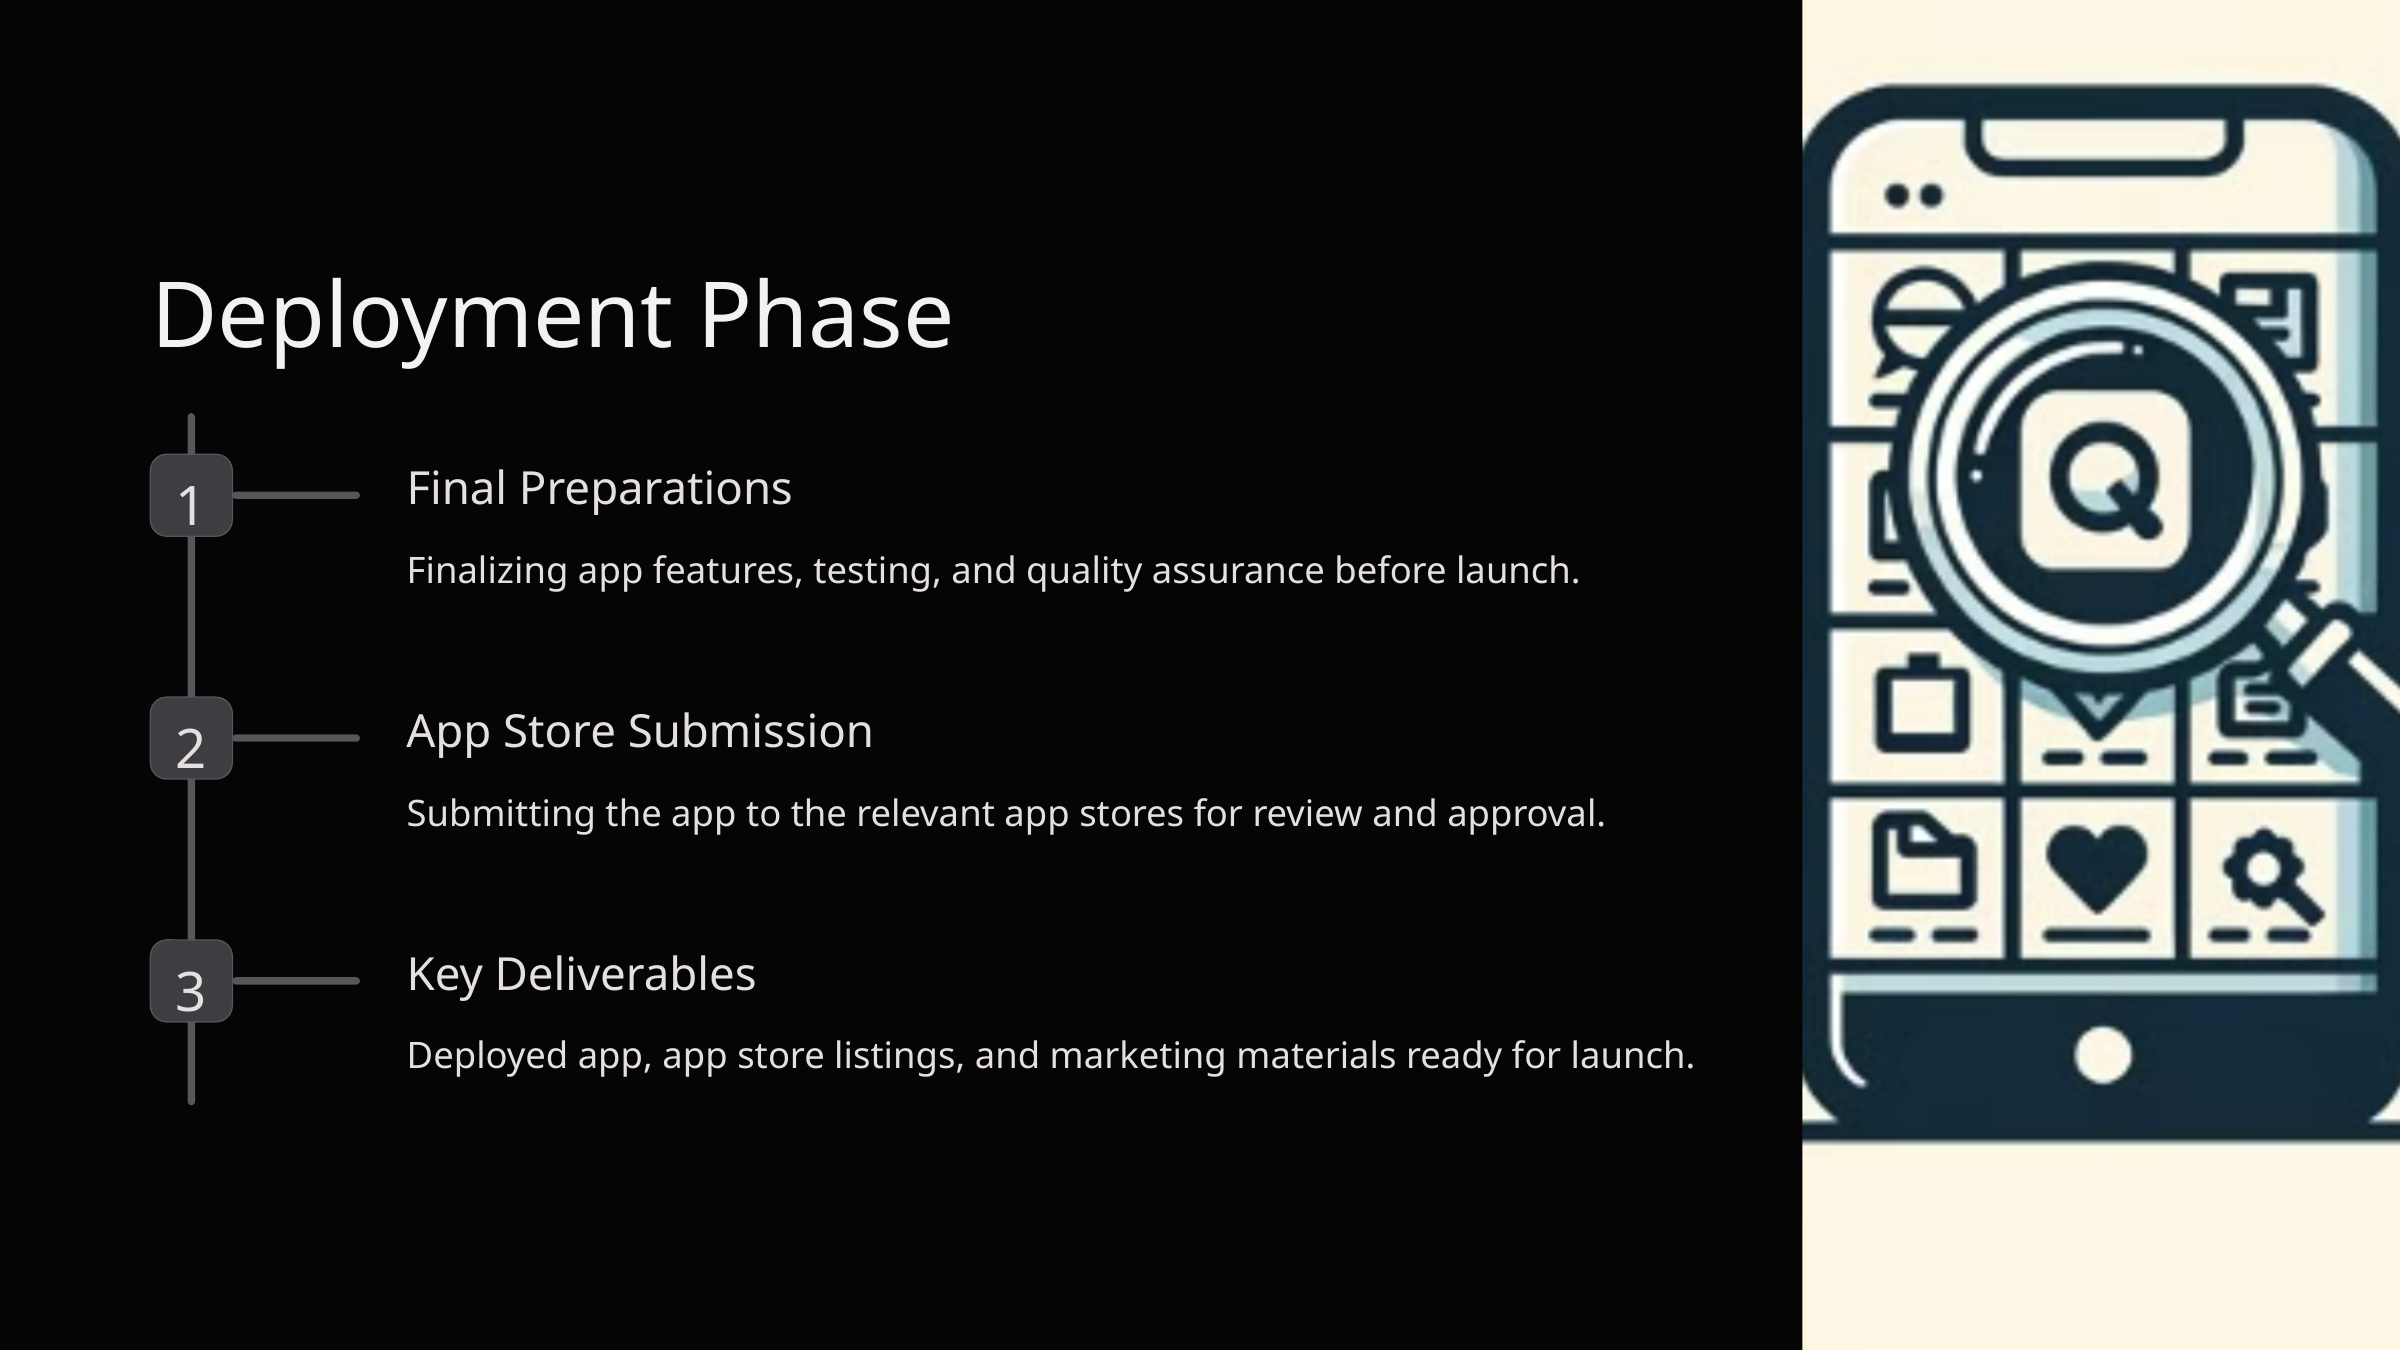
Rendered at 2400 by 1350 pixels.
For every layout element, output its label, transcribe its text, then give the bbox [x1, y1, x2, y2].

text_box 1 [183, 461, 200, 530]
text_box [233, 977, 360, 985]
text_box Key Deliverables [391, 935, 848, 993]
text_box Deployment Phase [136, 244, 1048, 359]
text_box [187, 1022, 196, 1106]
text_box Finalizing app features, testing, and quality assurance before launch. [391, 528, 1664, 584]
text_box [187, 780, 196, 939]
text_box Deployed app, app store listings, and marketing materials ready for launch. [391, 1014, 1664, 1069]
text_box [233, 734, 360, 742]
picture [1801, 0, 2400, 1350]
text_box [150, 697, 233, 780]
text_box Final Preparations [391, 449, 848, 507]
text_box [233, 491, 360, 499]
text_box [150, 939, 233, 1022]
text_box 2 [175, 703, 207, 773]
text_box [187, 537, 196, 697]
text_box [150, 454, 233, 537]
text_box [0, 0, 1801, 1350]
text_box [187, 413, 196, 454]
text_box 3 [175, 946, 208, 1015]
text_box App Store Submission [391, 692, 882, 750]
text_box Submitting the app to the relevant app stores for review and approval. [391, 771, 1664, 826]
